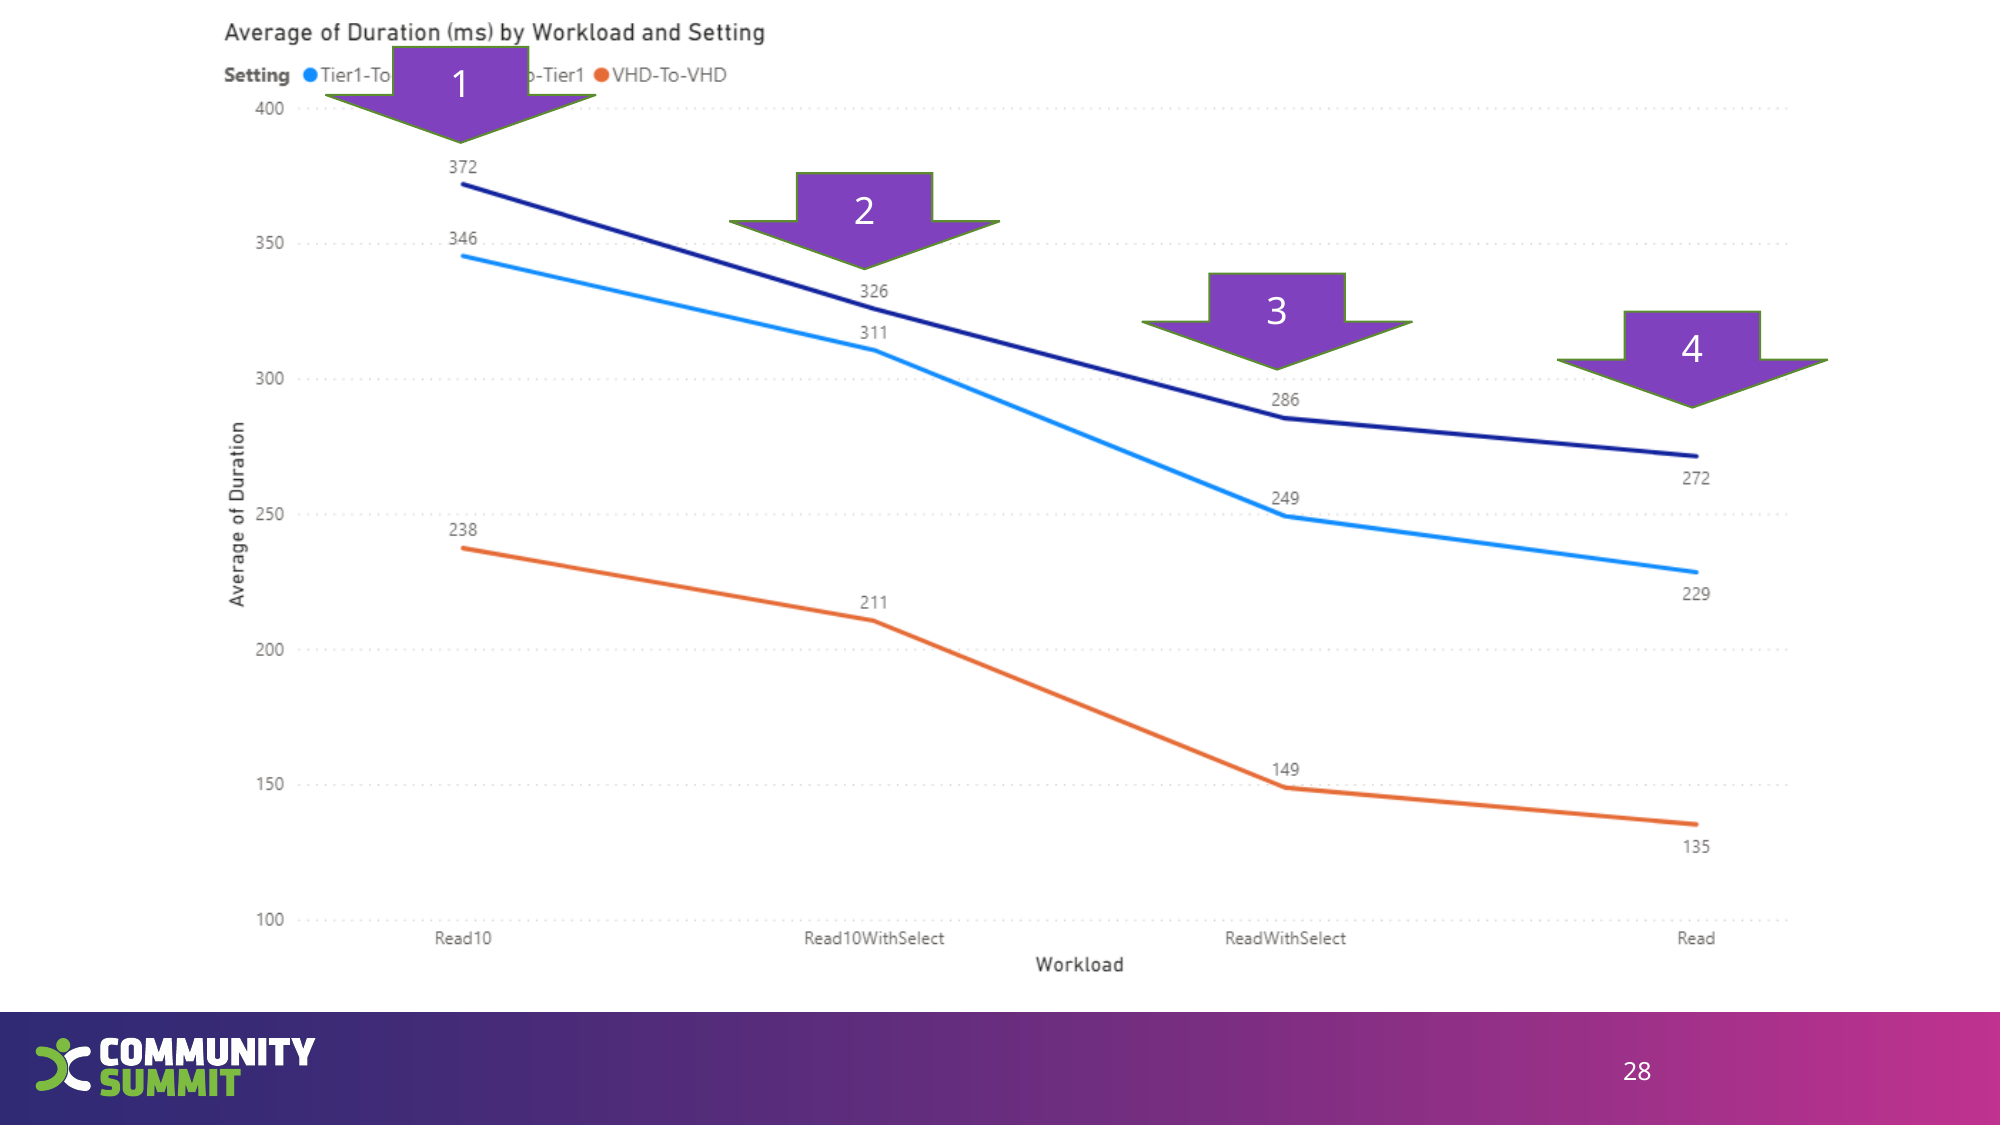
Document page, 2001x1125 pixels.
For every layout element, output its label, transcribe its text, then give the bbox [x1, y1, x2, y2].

picture [0, 1012, 2000, 1125]
picture [211, 22, 1789, 983]
slide_number 28 [1412, 1042, 1863, 1103]
text_box 4 [1789, 358, 1829, 375]
